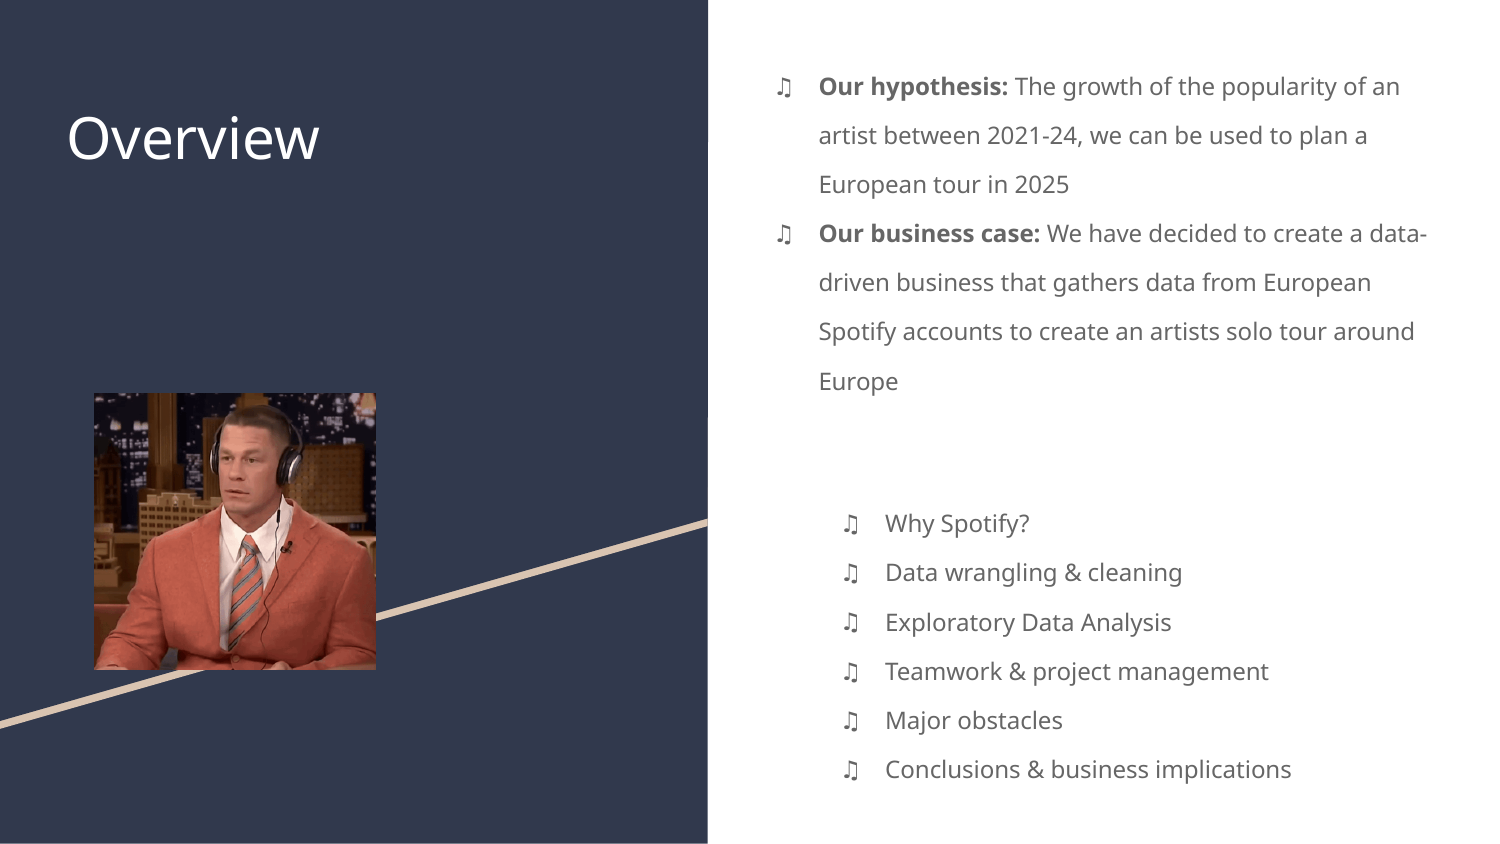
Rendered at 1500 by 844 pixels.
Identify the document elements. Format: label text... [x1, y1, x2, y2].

list Our hypothesis: The growth of the popularity of an artist between 2021-24, we can be used to plan a European tour in 2025 Our business case: We have decided to create a data-driven business that gathers data from European Spotify accounts to create an artists solo tour around Europe Why Spotify? Data wrangling & cleaning Exploratory Data Analysis Teamwork & project management Major obstacles Conclusions & business implications [736, 38, 1461, 806]
picture [94, 392, 377, 670]
title Overview [51, 82, 660, 494]
